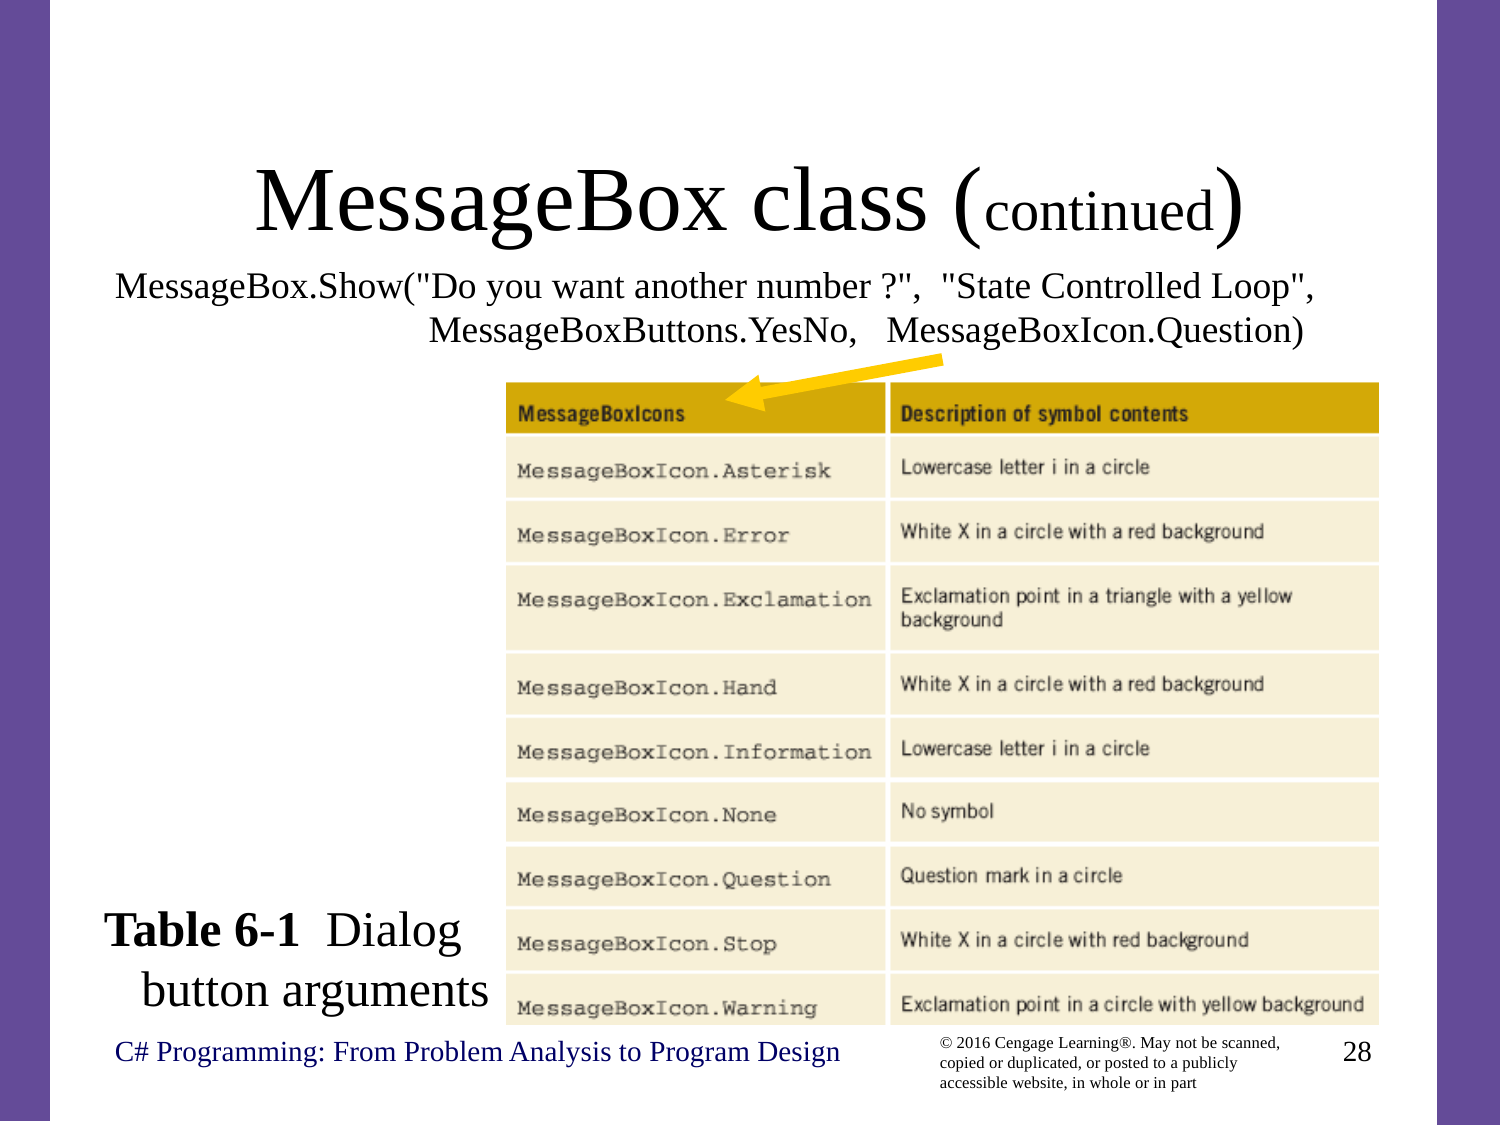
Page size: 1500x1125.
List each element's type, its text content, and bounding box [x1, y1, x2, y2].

picture [1437, 0, 1500, 1125]
footer C# Programming: From Problem Analysis to Program Design [99, 1024, 988, 1101]
picture [0, 0, 50, 1121]
text_box Table 6-1 Dialog button arguments [89, 888, 501, 1024]
slide_number 28 [1074, 1024, 1388, 1101]
title MessageBox class (continued) [112, 99, 1388, 288]
list MessageBox.Show("Do you want another number ?", "State Controlled Loop", MessageBoxButtons.YesNo, MessageBoxIcon.Question) [99, 262, 1375, 363]
picture [506, 380, 1379, 1026]
